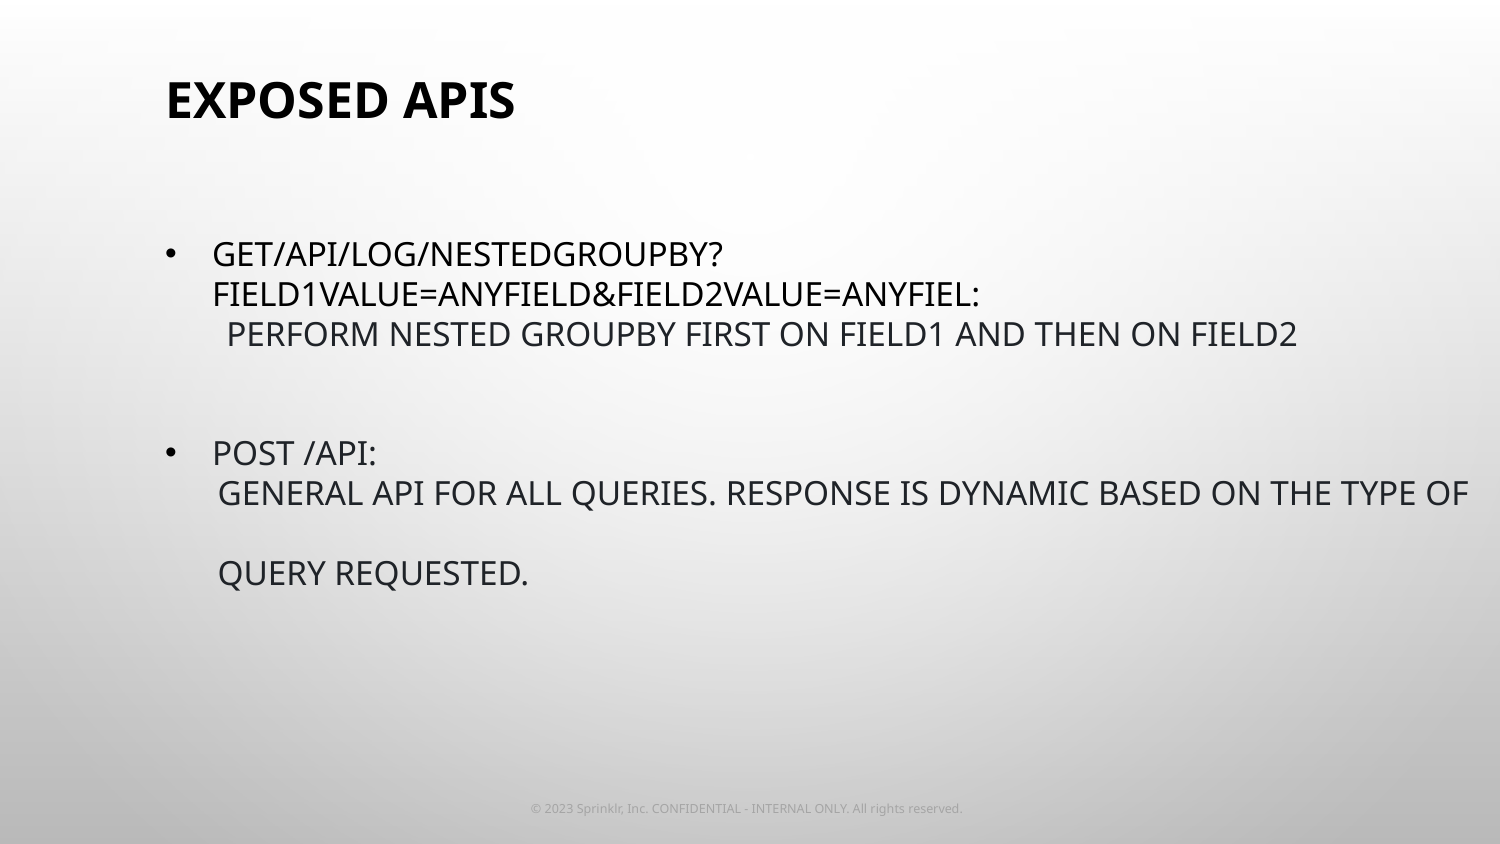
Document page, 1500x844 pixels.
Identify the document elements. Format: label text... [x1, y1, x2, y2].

picture [0, 0, 1500, 844]
text_box © 2023 Sprinklr, Inc. CONFIDENTIAL - INTERNAL ONLY. All rights reserved. [474, 793, 1026, 824]
list GET/api/log/nestedGroupBy?field1Value=anyfield&field2Value=anyfiel: perform nested groupBy first on field1 and then on field2 POST /api: General API for all queries. Response is dynamic based on the type of query requested. [150, 225, 1500, 744]
title Exposed APIs [150, 55, 1500, 143]
